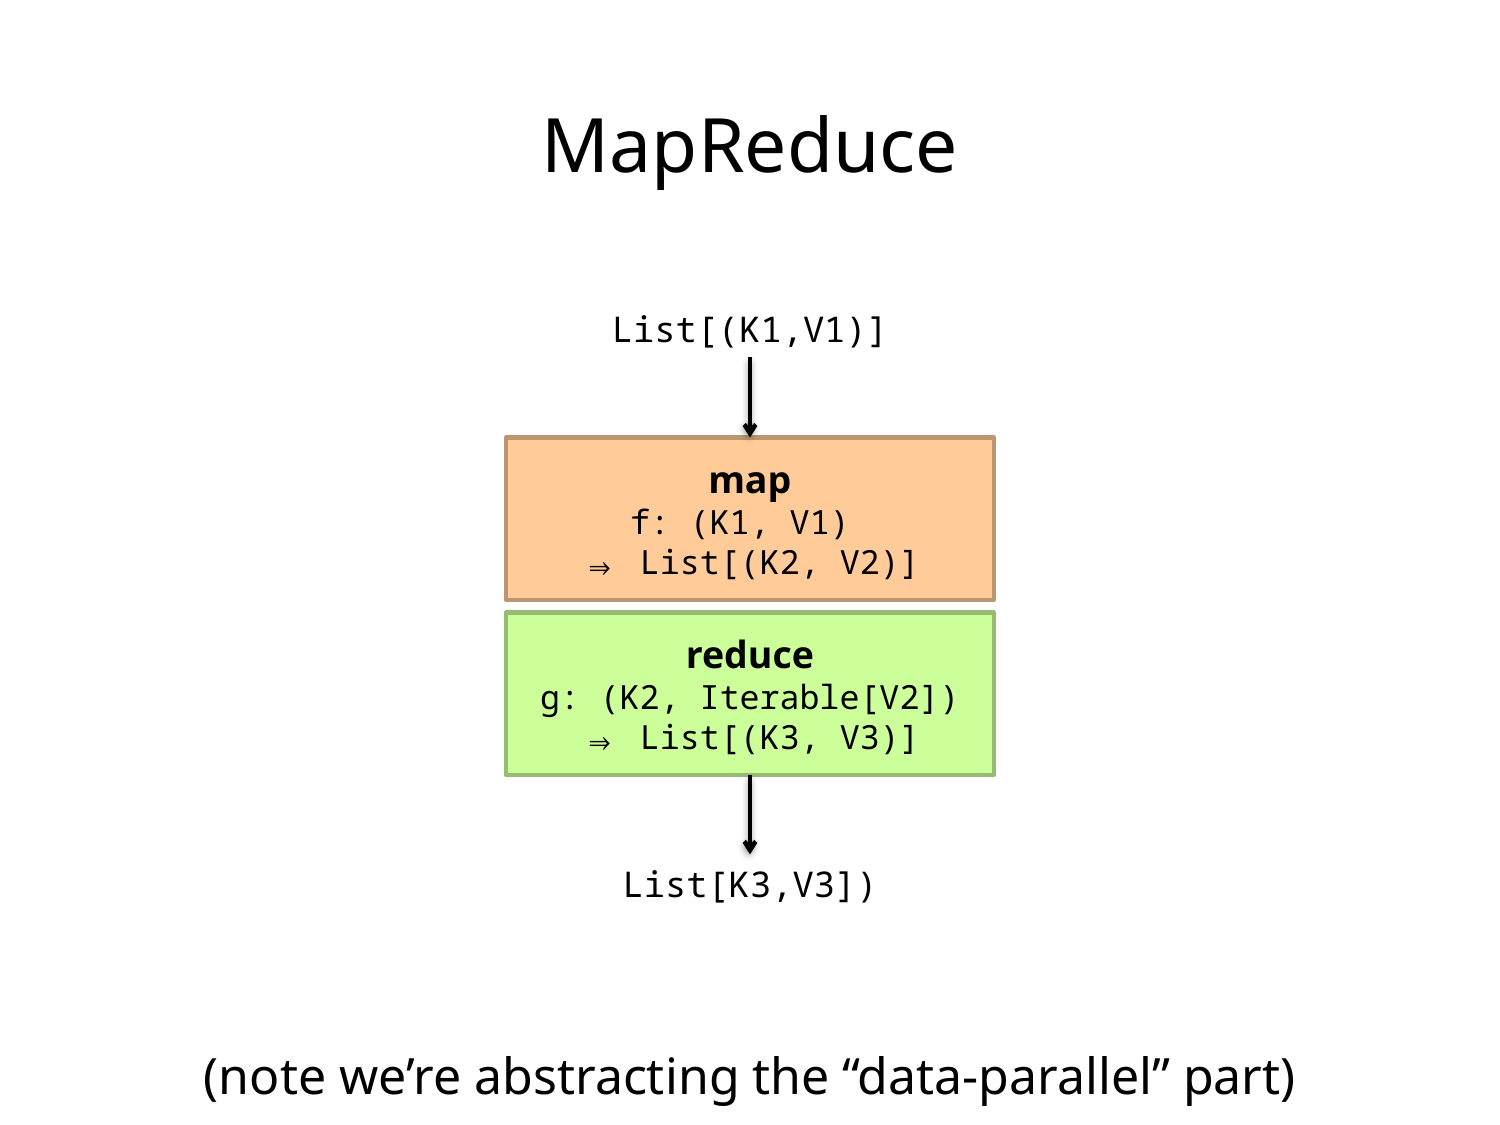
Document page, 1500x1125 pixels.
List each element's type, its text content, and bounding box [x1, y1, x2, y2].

text_box reduce g: (K2, Iterable[V2]) ⇒ List[(K3, V3)] [504, 610, 996, 777]
text_box map f: (K1, V1) ⇒ List[(K2, V2)] [504, 435, 996, 602]
text_box MapReduce [0, 90, 1500, 203]
text_box List[K3,V3]) [500, 854, 1000, 912]
text_box (note we’re abstracting the “data-parallel” part) [0, 1037, 1500, 1113]
text_box List[(K1,V1)] [500, 299, 1000, 358]
